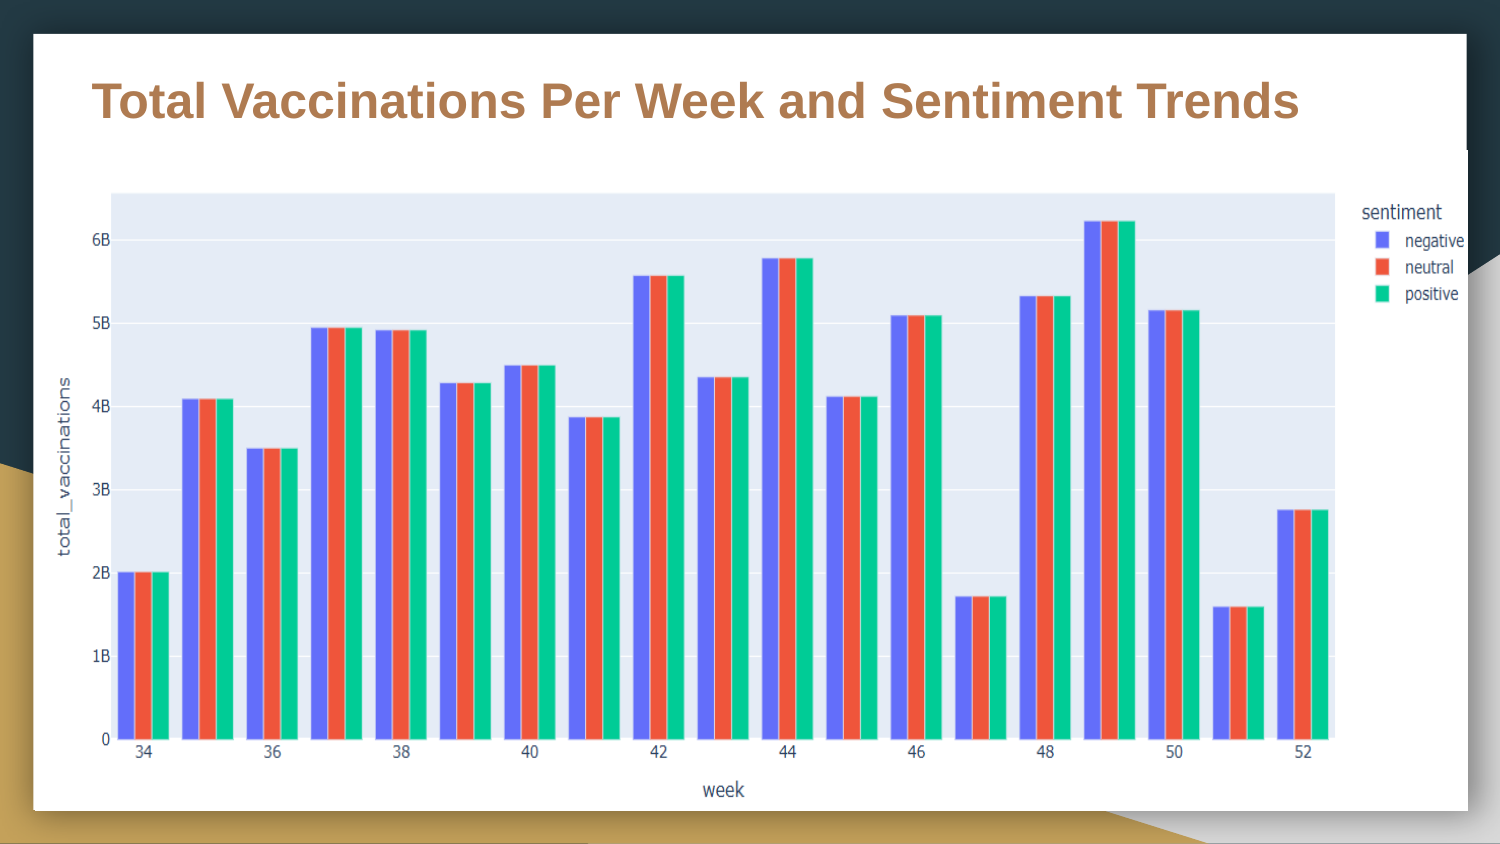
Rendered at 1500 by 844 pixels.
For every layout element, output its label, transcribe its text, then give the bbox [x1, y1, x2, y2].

text_box Total Vaccinations Per Week and Sentiment Trends [76, 45, 1389, 148]
picture [35, 150, 1468, 811]
